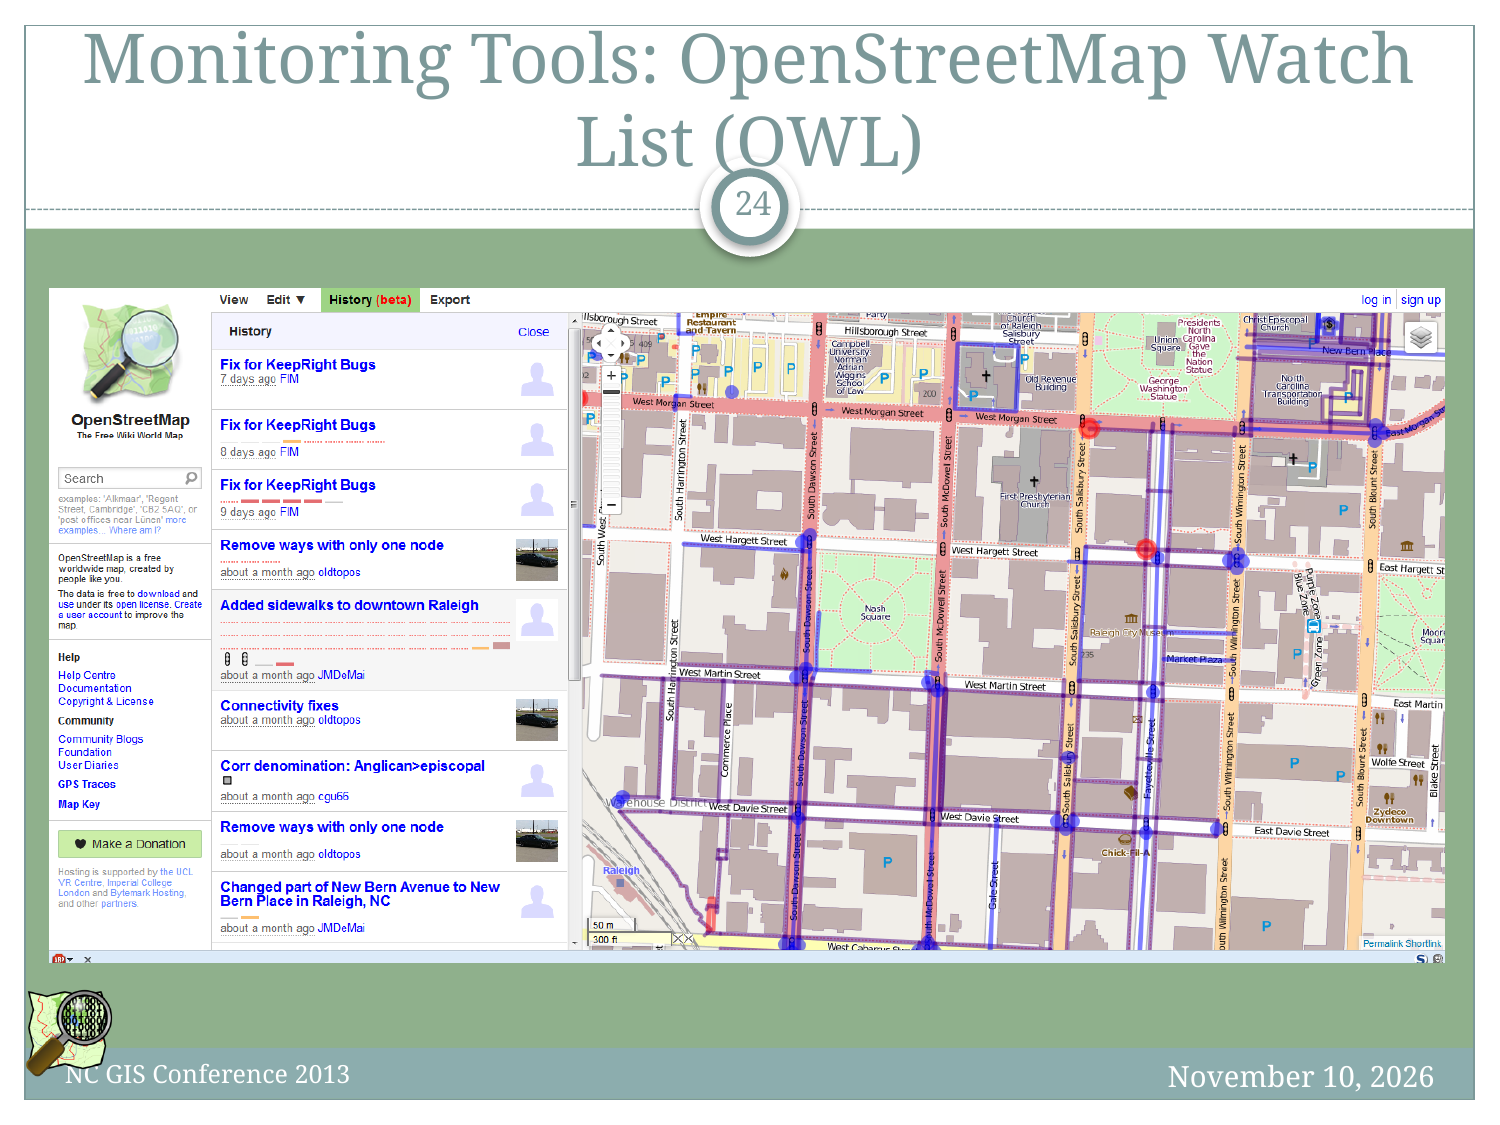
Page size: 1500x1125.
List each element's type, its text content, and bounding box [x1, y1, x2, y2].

slide_number 24 [715, 168, 791, 241]
picture [24, 987, 114, 1077]
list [49, 287, 1445, 964]
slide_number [950, 1050, 1450, 1111]
footer NC GIS Conference 2013 [50, 1051, 638, 1112]
title Monitoring Tools: OpenStreetMap Watch List (OWL) [24, 24, 1476, 188]
